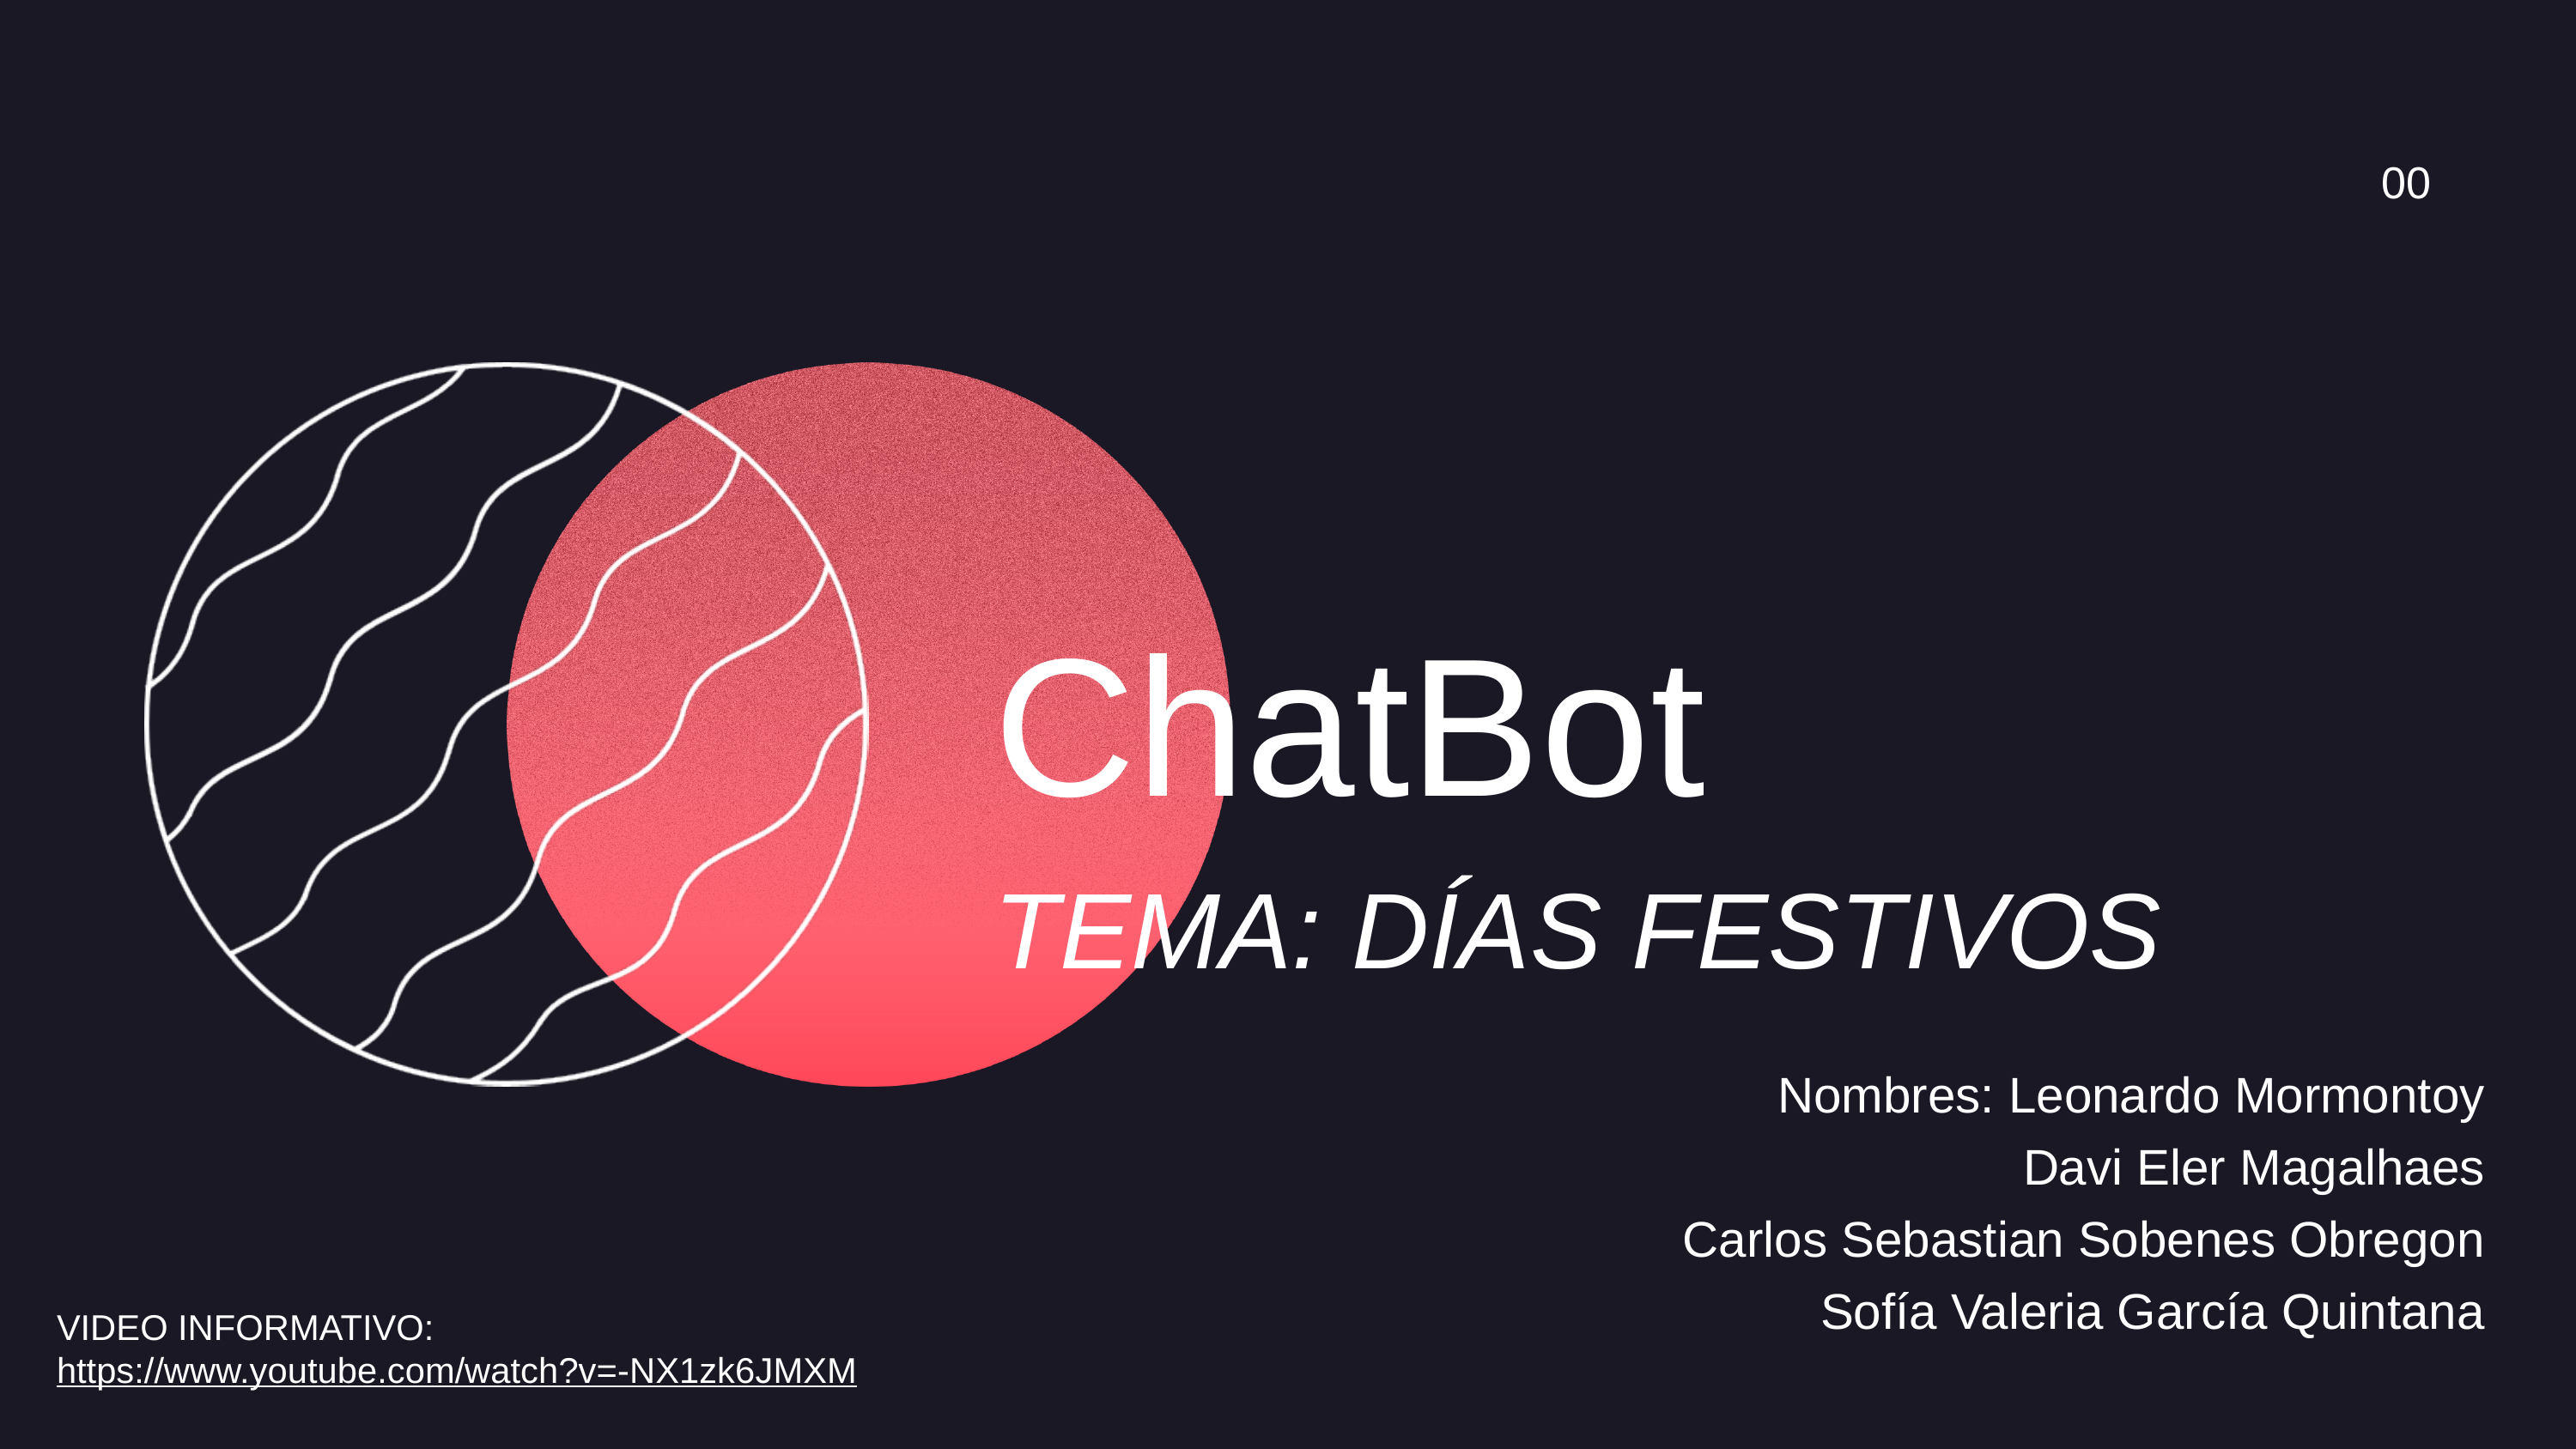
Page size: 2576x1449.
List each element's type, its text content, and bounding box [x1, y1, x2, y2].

text_box 00 [2251, 143, 2432, 209]
text_box Nombres: Leonardo Mormontoy Davi Eler Magalhaes Carlos Sebastian Sobenes Obregon Sofía Valeria García Quintana [1614, 1051, 2486, 1340]
text_box ChatBot TEMA: DÍAS FESTIVOS [1234, 552, 2432, 991]
text_box VIDEO INFORMATIVO: https://www.youtube.com/watch?v=-NX1zk6JMXM [44, 1291, 978, 1404]
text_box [144, 361, 1231, 1087]
